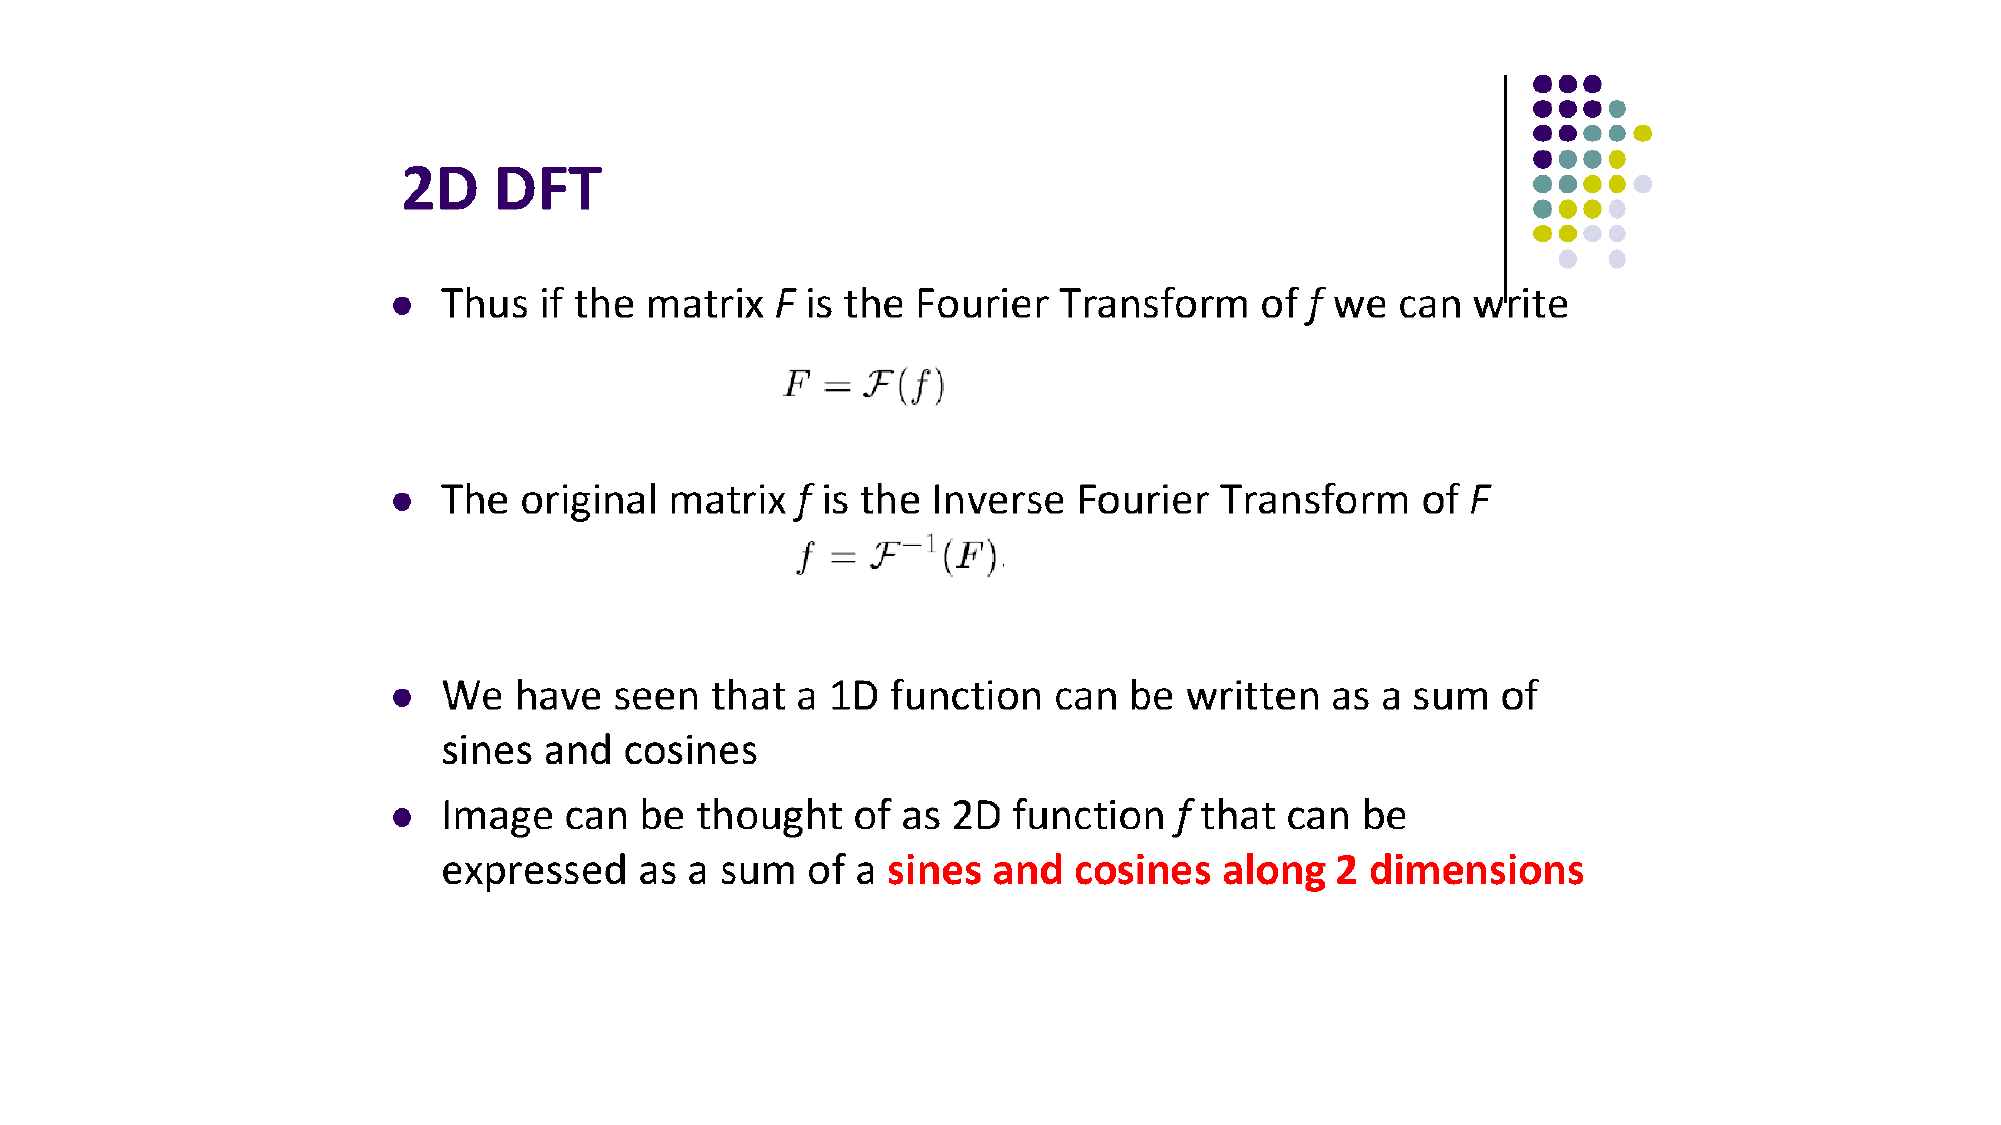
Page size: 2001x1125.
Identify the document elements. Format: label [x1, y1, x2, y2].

picture [251, 0, 1749, 1125]
